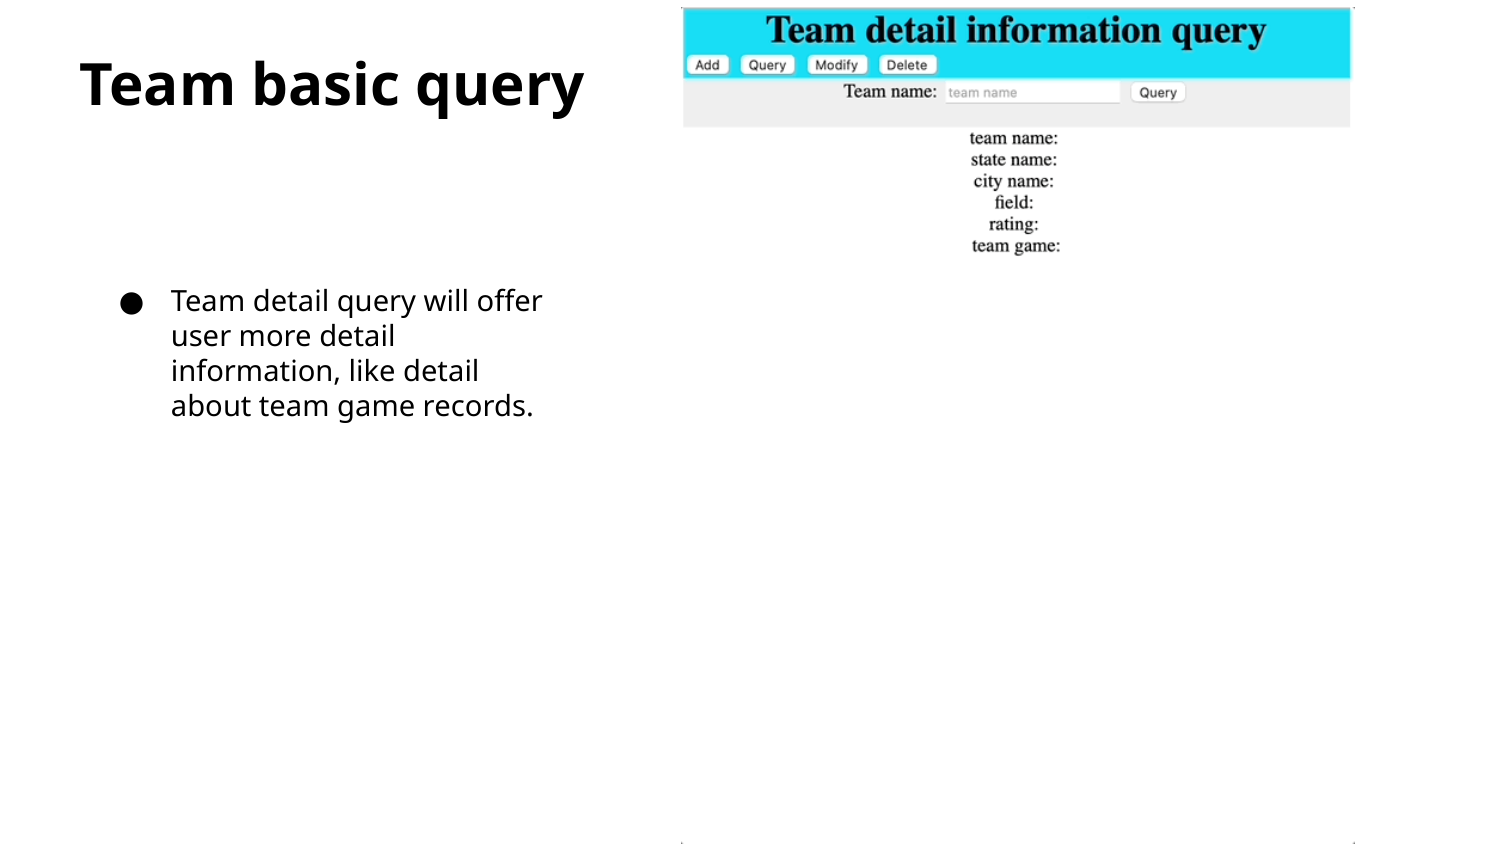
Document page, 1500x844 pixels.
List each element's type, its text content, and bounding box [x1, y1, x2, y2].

picture [680, 7, 1355, 844]
text_box Team basic query [64, 32, 675, 132]
text_box Team detail query will offer user more detail information, like detail about team game records. [80, 267, 569, 438]
